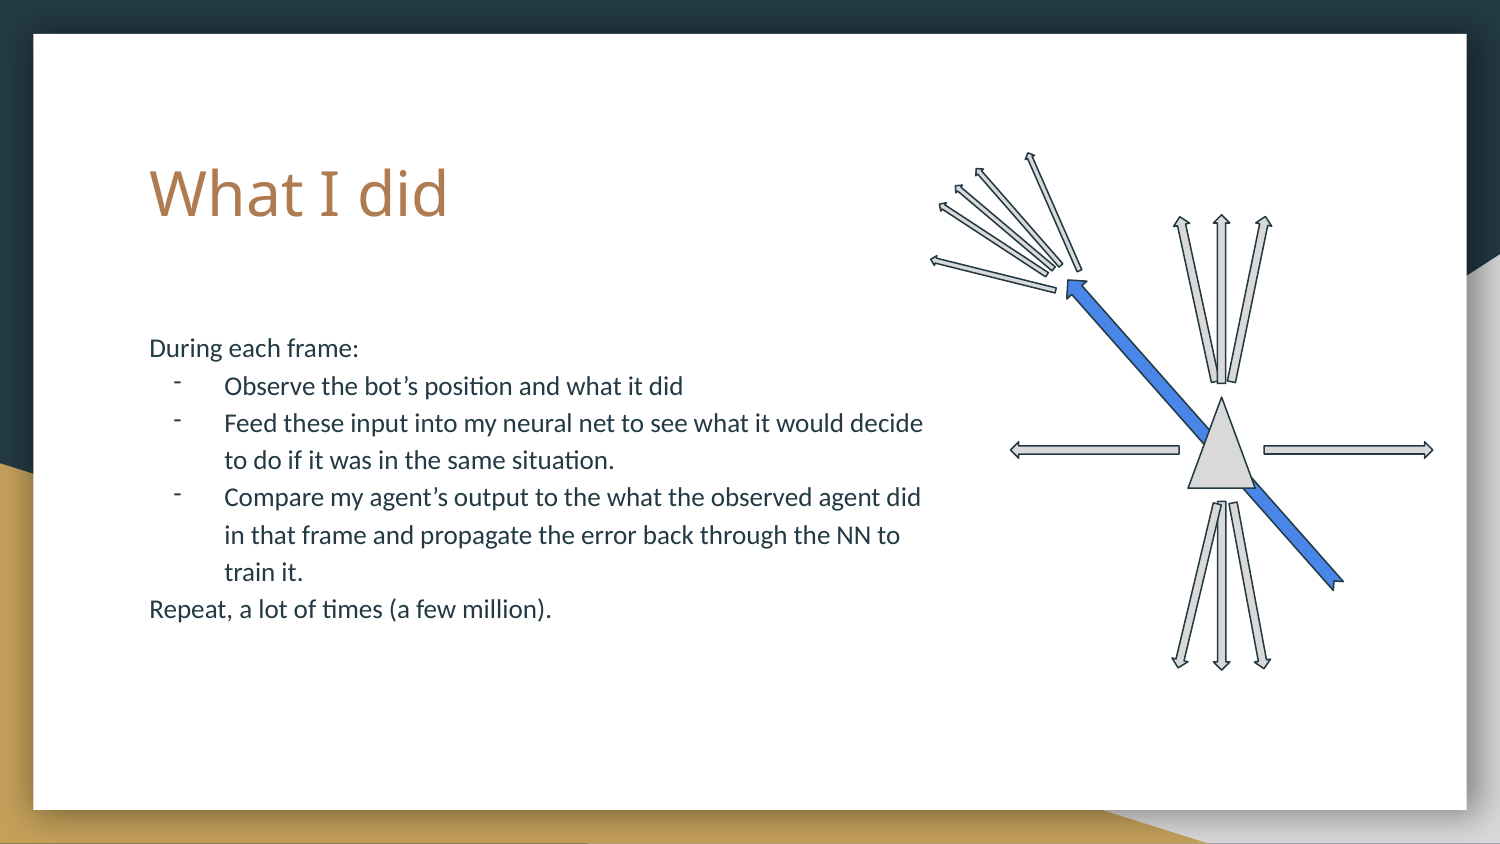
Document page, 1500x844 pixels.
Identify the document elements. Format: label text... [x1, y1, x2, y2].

text_box [1173, 216, 1217, 383]
text_box [1243, 478, 1344, 591]
text_box [955, 185, 1056, 271]
text_box [1066, 279, 1209, 444]
text_box [1213, 214, 1230, 384]
text_box [1025, 152, 1082, 272]
text_box [939, 202, 1049, 277]
text_box [1188, 397, 1256, 489]
text_box [930, 255, 1057, 293]
text_box [1213, 501, 1230, 671]
text_box [975, 168, 1063, 268]
text_box [1010, 441, 1180, 459]
list During each frame: Observe the bot’s position and what it did Feed these input into my neural net to see what it would decide to do if it was in the same situation. Compare my agent’s output to the what the observed agent did in that frame and propagate the error back through the NN to train it. Repeat, a lot of times (a few million). [134, 310, 953, 713]
text_box [1228, 502, 1271, 669]
text_box [1264, 441, 1433, 459]
text_box [1172, 502, 1222, 668]
title What I did [134, 138, 485, 296]
text_box [1227, 216, 1272, 383]
